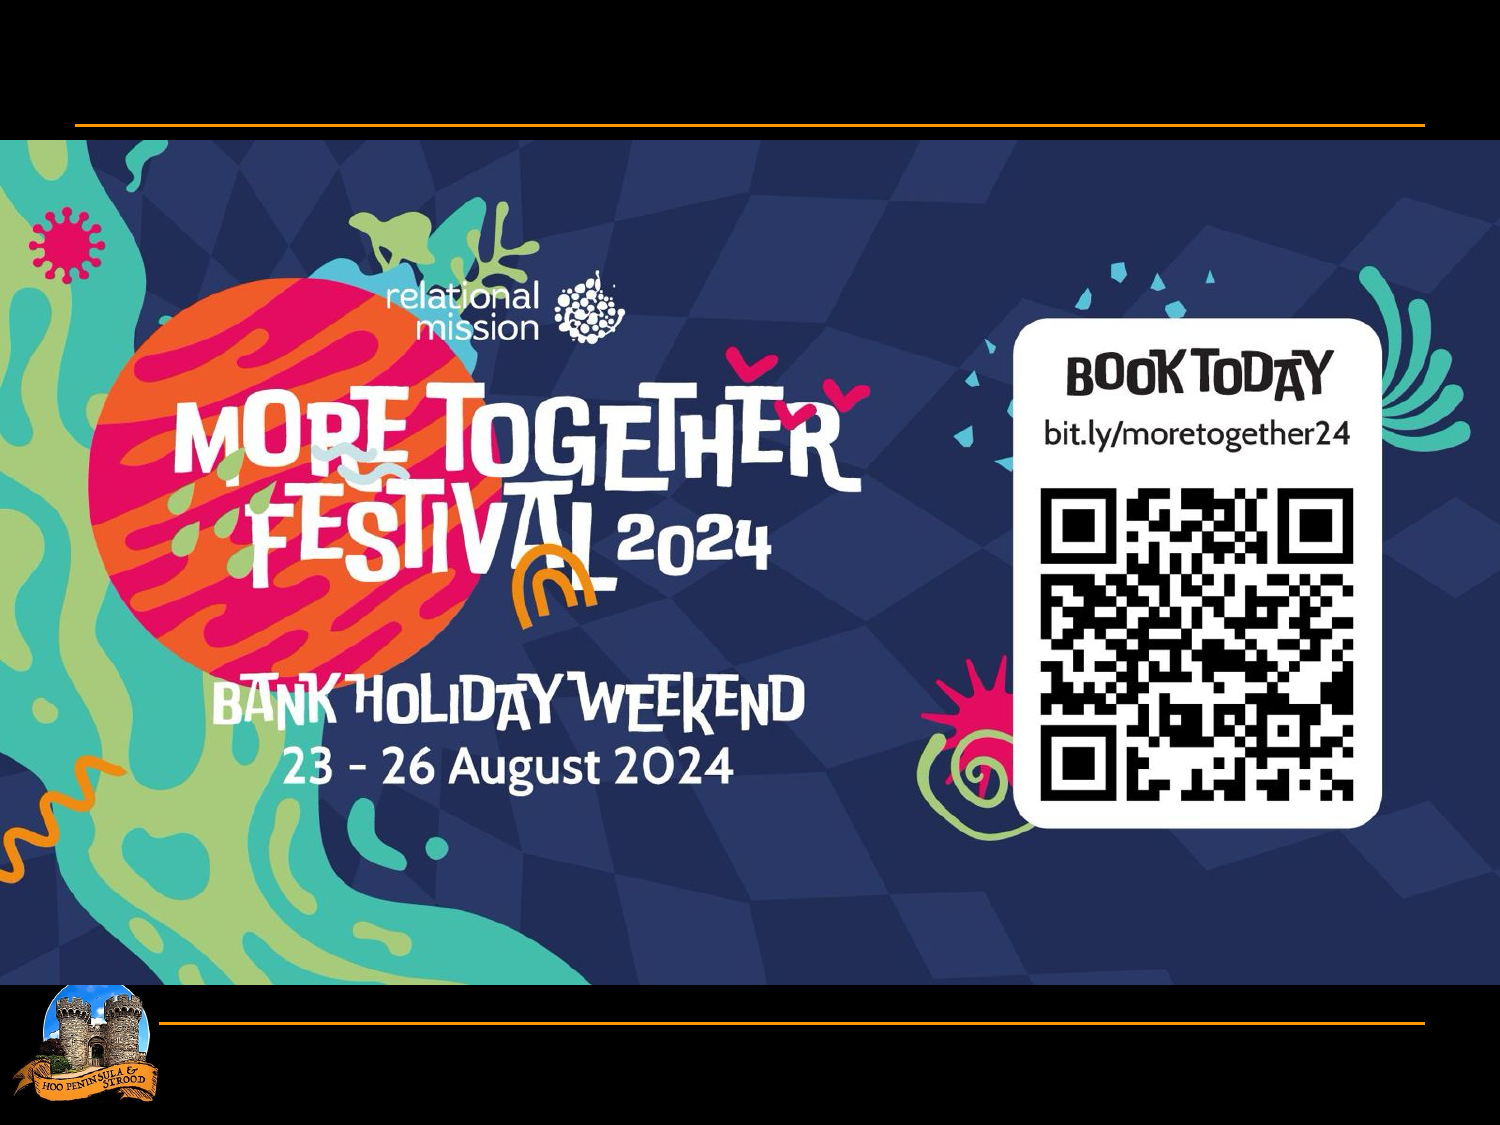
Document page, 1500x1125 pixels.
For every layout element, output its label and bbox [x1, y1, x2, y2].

picture [0, 140, 1500, 1103]
